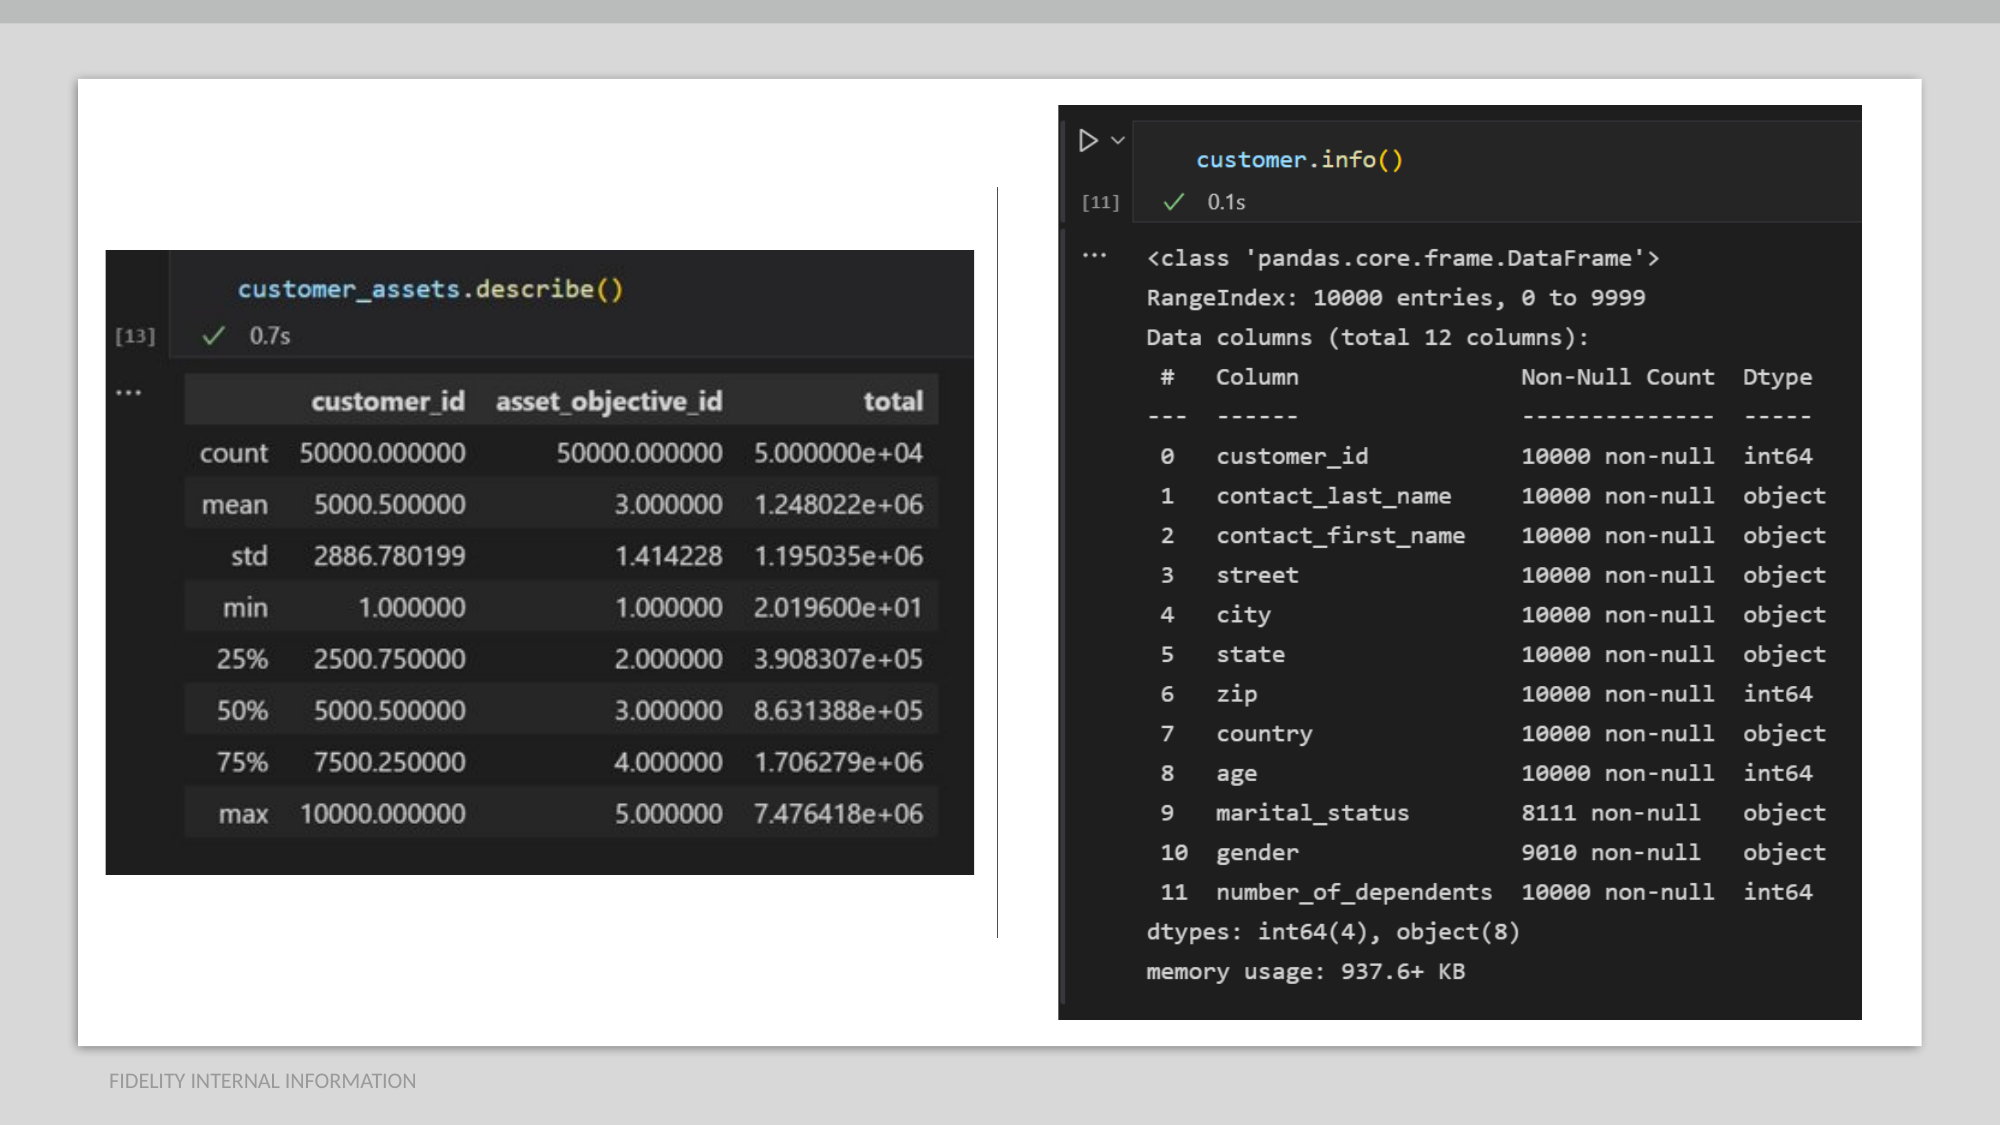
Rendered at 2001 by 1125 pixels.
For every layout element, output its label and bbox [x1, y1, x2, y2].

picture [1058, 105, 1862, 1020]
text_box [77, 78, 1923, 1047]
text_box [0, 0, 2000, 1125]
picture [105, 250, 975, 875]
